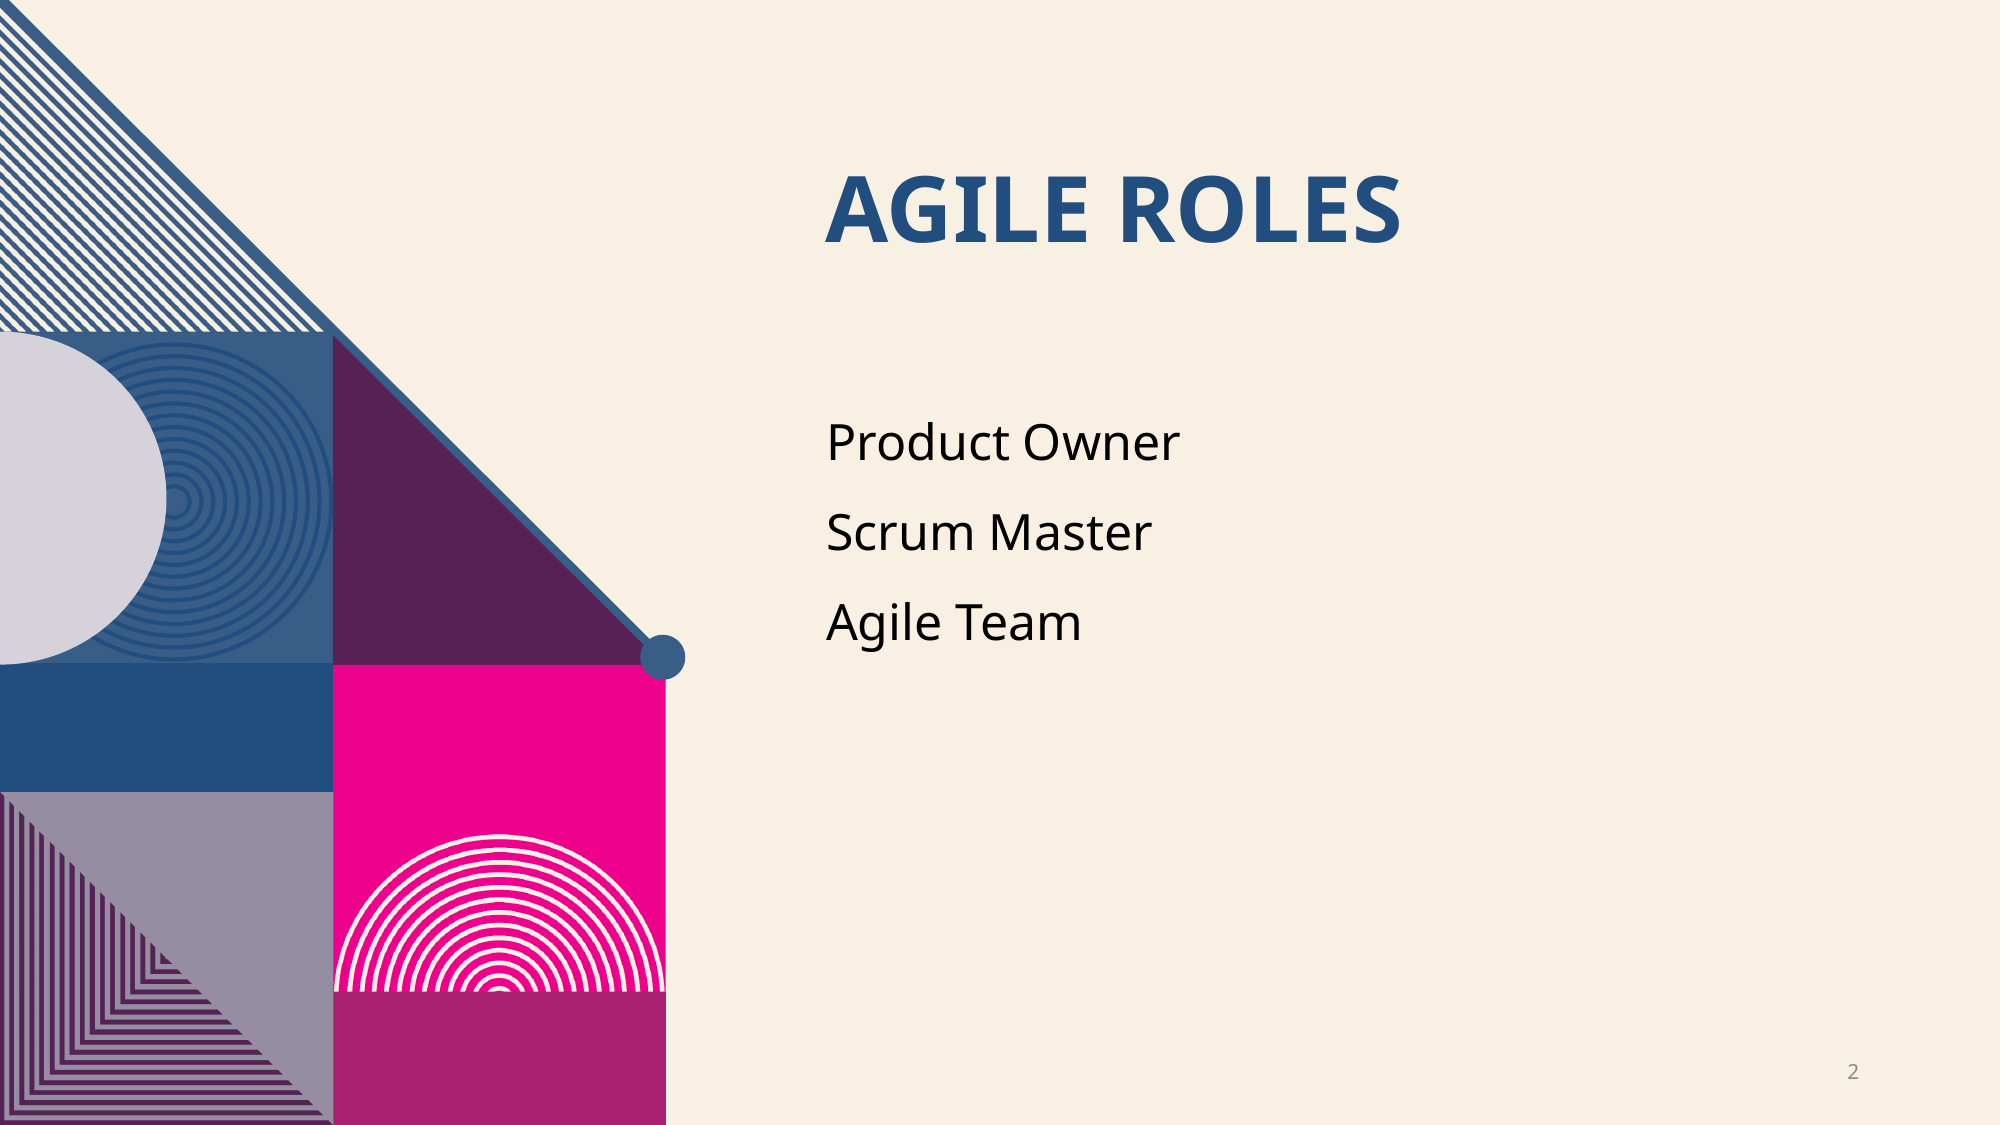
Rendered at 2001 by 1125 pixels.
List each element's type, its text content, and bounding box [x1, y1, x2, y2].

picture [0, 792, 333, 1125]
picture [334, 834, 665, 991]
slide_number 2 [1799, 1042, 1875, 1103]
list Product Owner Scrum Master Agile Team [810, 373, 1851, 812]
picture [0, 4, 330, 333]
title Agile Roles [810, 0, 1851, 270]
picture [10, 0, 332, 321]
